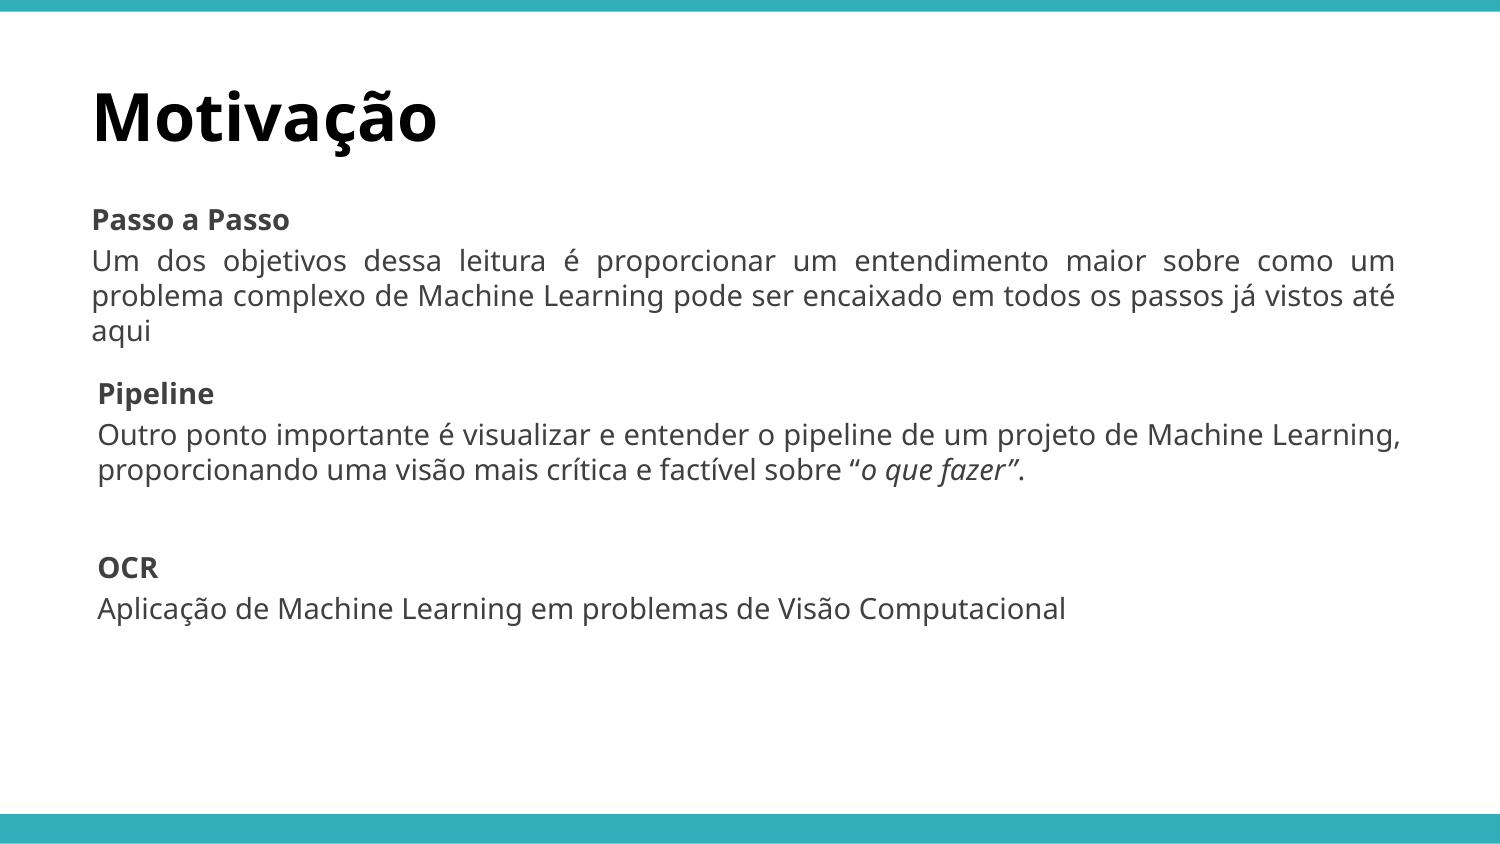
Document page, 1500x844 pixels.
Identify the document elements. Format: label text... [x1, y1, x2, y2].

text_box OCR Aplicação de Machine Learning em problemas de Visão Computacional [82, 510, 1418, 664]
text_box Motivação [76, 67, 1105, 162]
text_box Pipeline Outro ponto importante é visualizar e entender o pipeline de um projeto de Machine Learning, proporcionando uma visão mais crítica e factível sobre “o que fazer”. [82, 353, 1418, 508]
text_box Passo a Passo Um dos objetivos dessa leitura é proporcionar um entendimento maior sobre como um problema complexo de Machine Learning pode ser encaixado em todos os passos já vistos até aqui [76, 197, 1412, 351]
